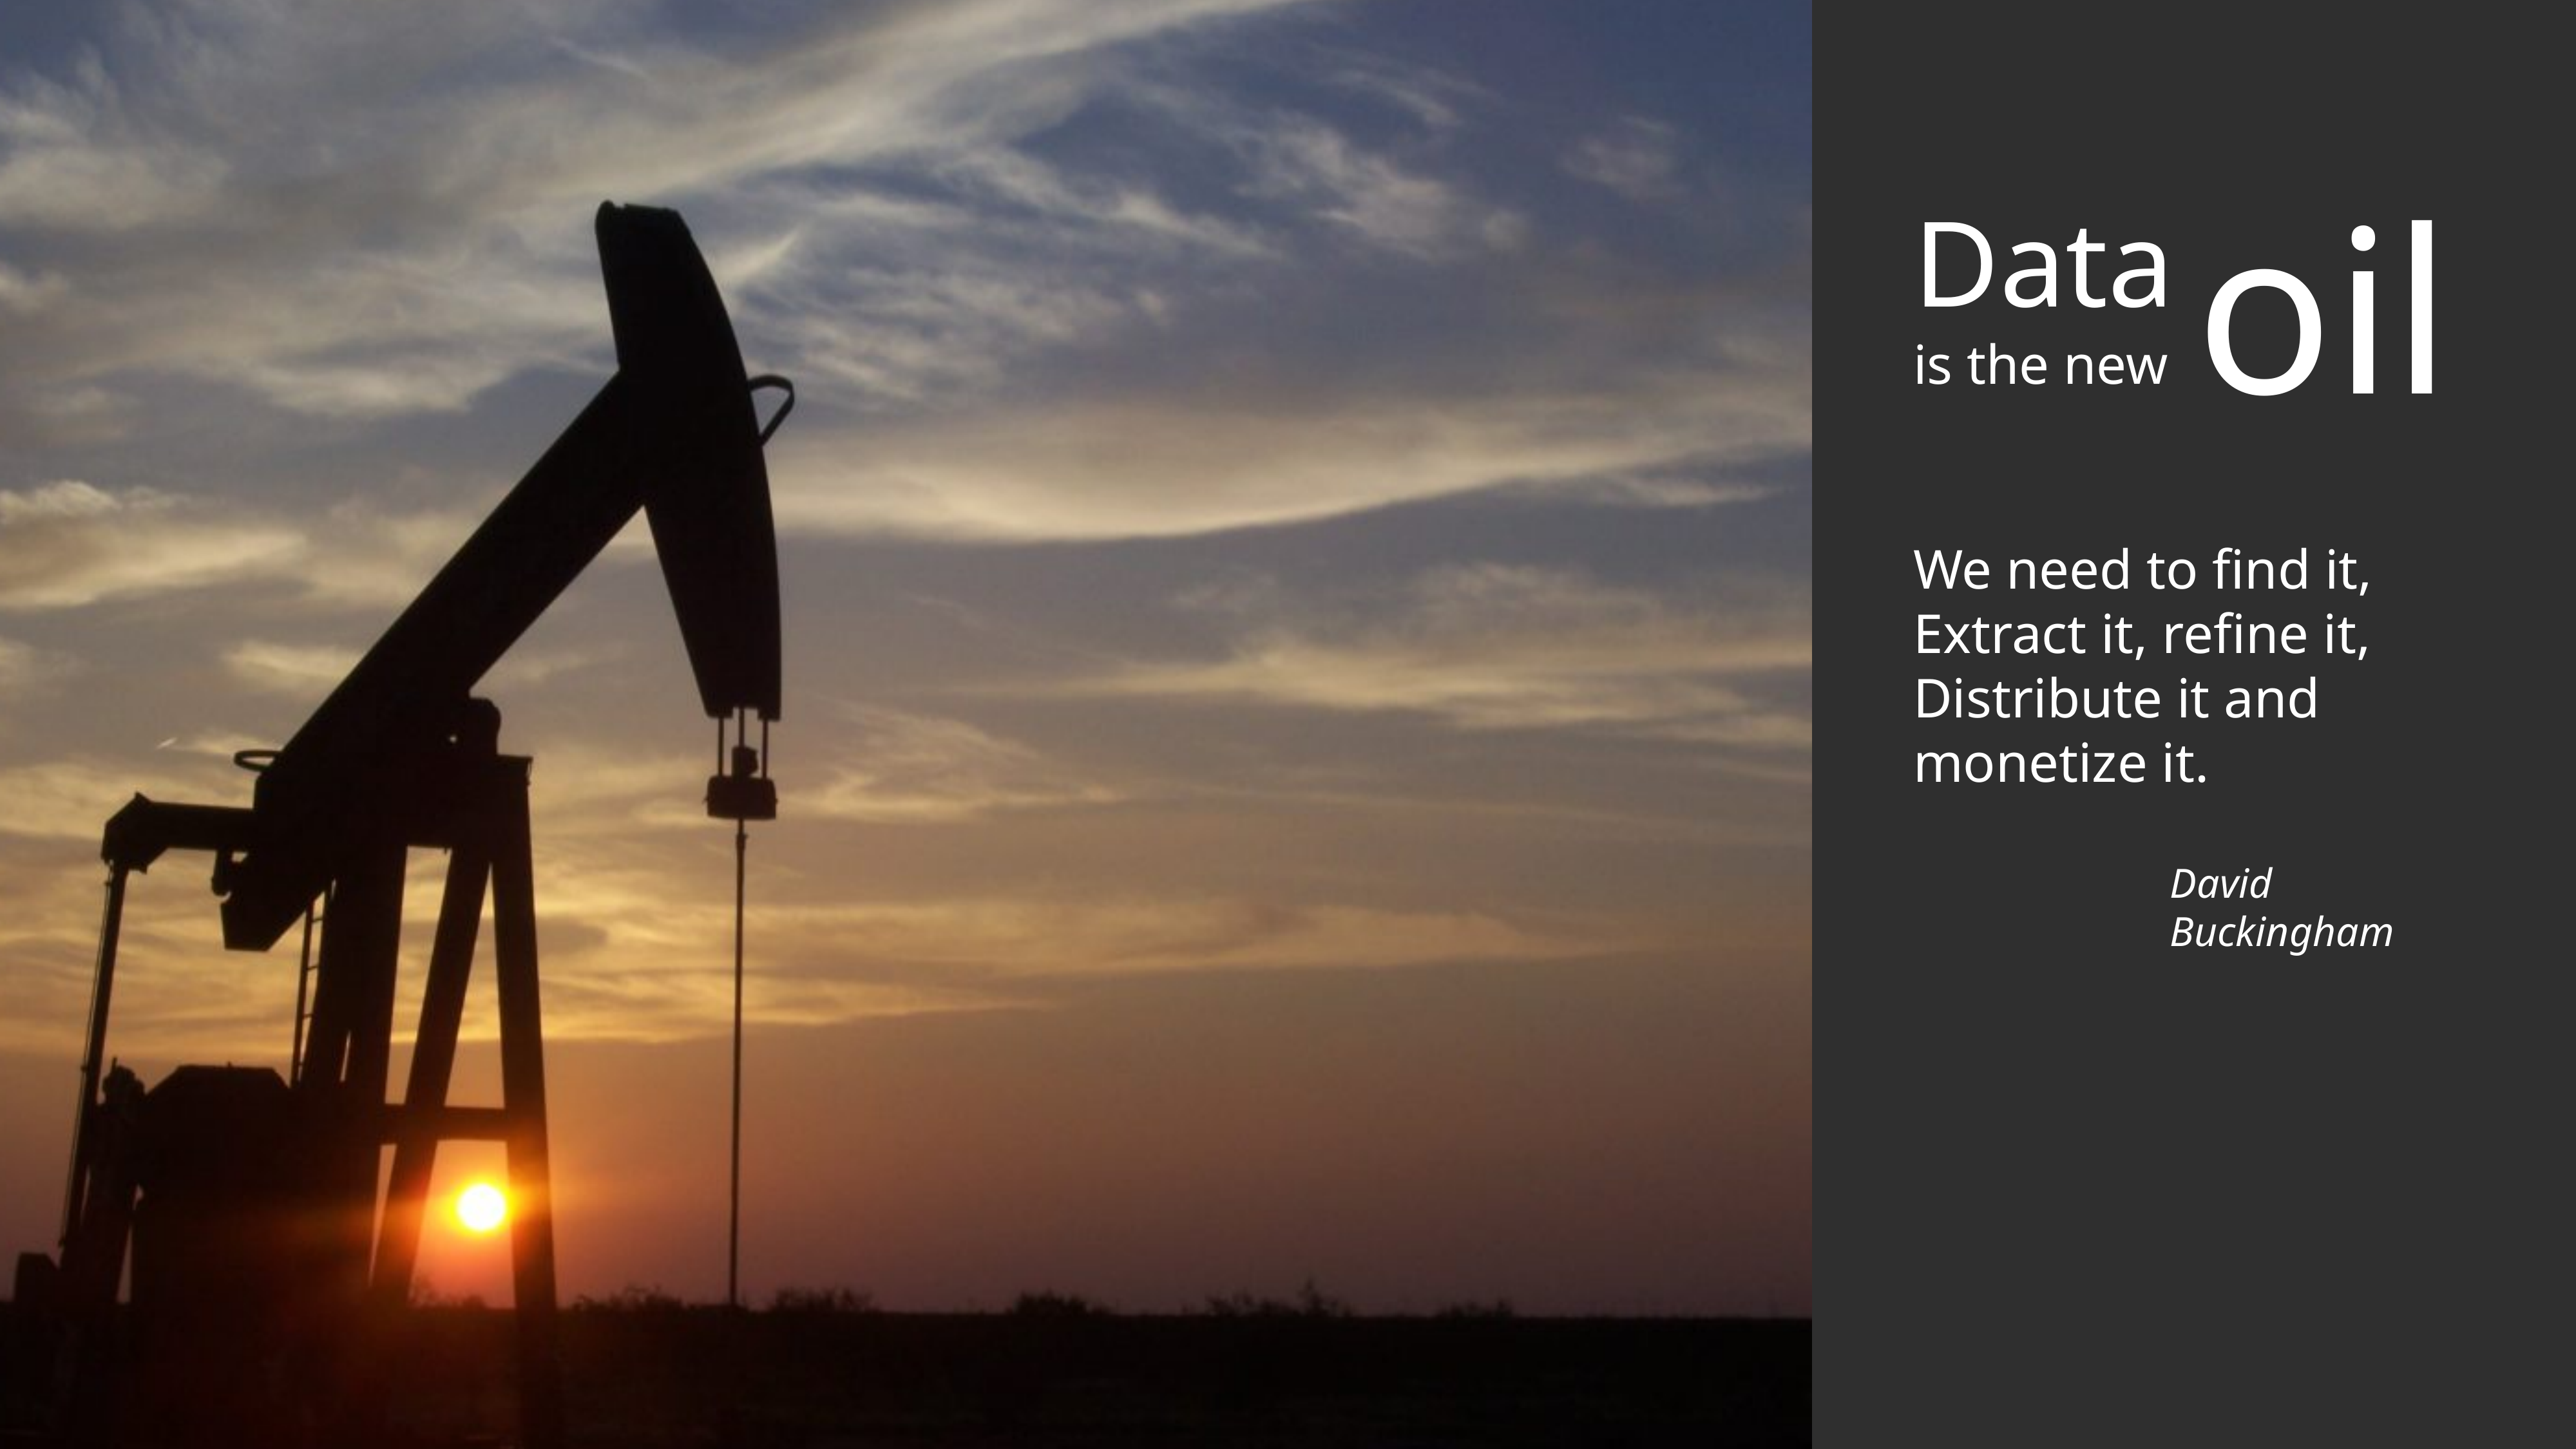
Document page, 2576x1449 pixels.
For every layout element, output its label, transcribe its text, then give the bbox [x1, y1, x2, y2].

text_box We need to find it, Extract it, refine it, Distribute it and monetize it. [1907, 530, 2465, 799]
text_box oil [2183, 160, 2465, 445]
picture [0, 0, 1812, 1449]
text_box Data is the new [1907, 183, 2183, 401]
text_box David Buckingham [2164, 852, 2512, 960]
text_box [1812, 0, 2576, 1449]
